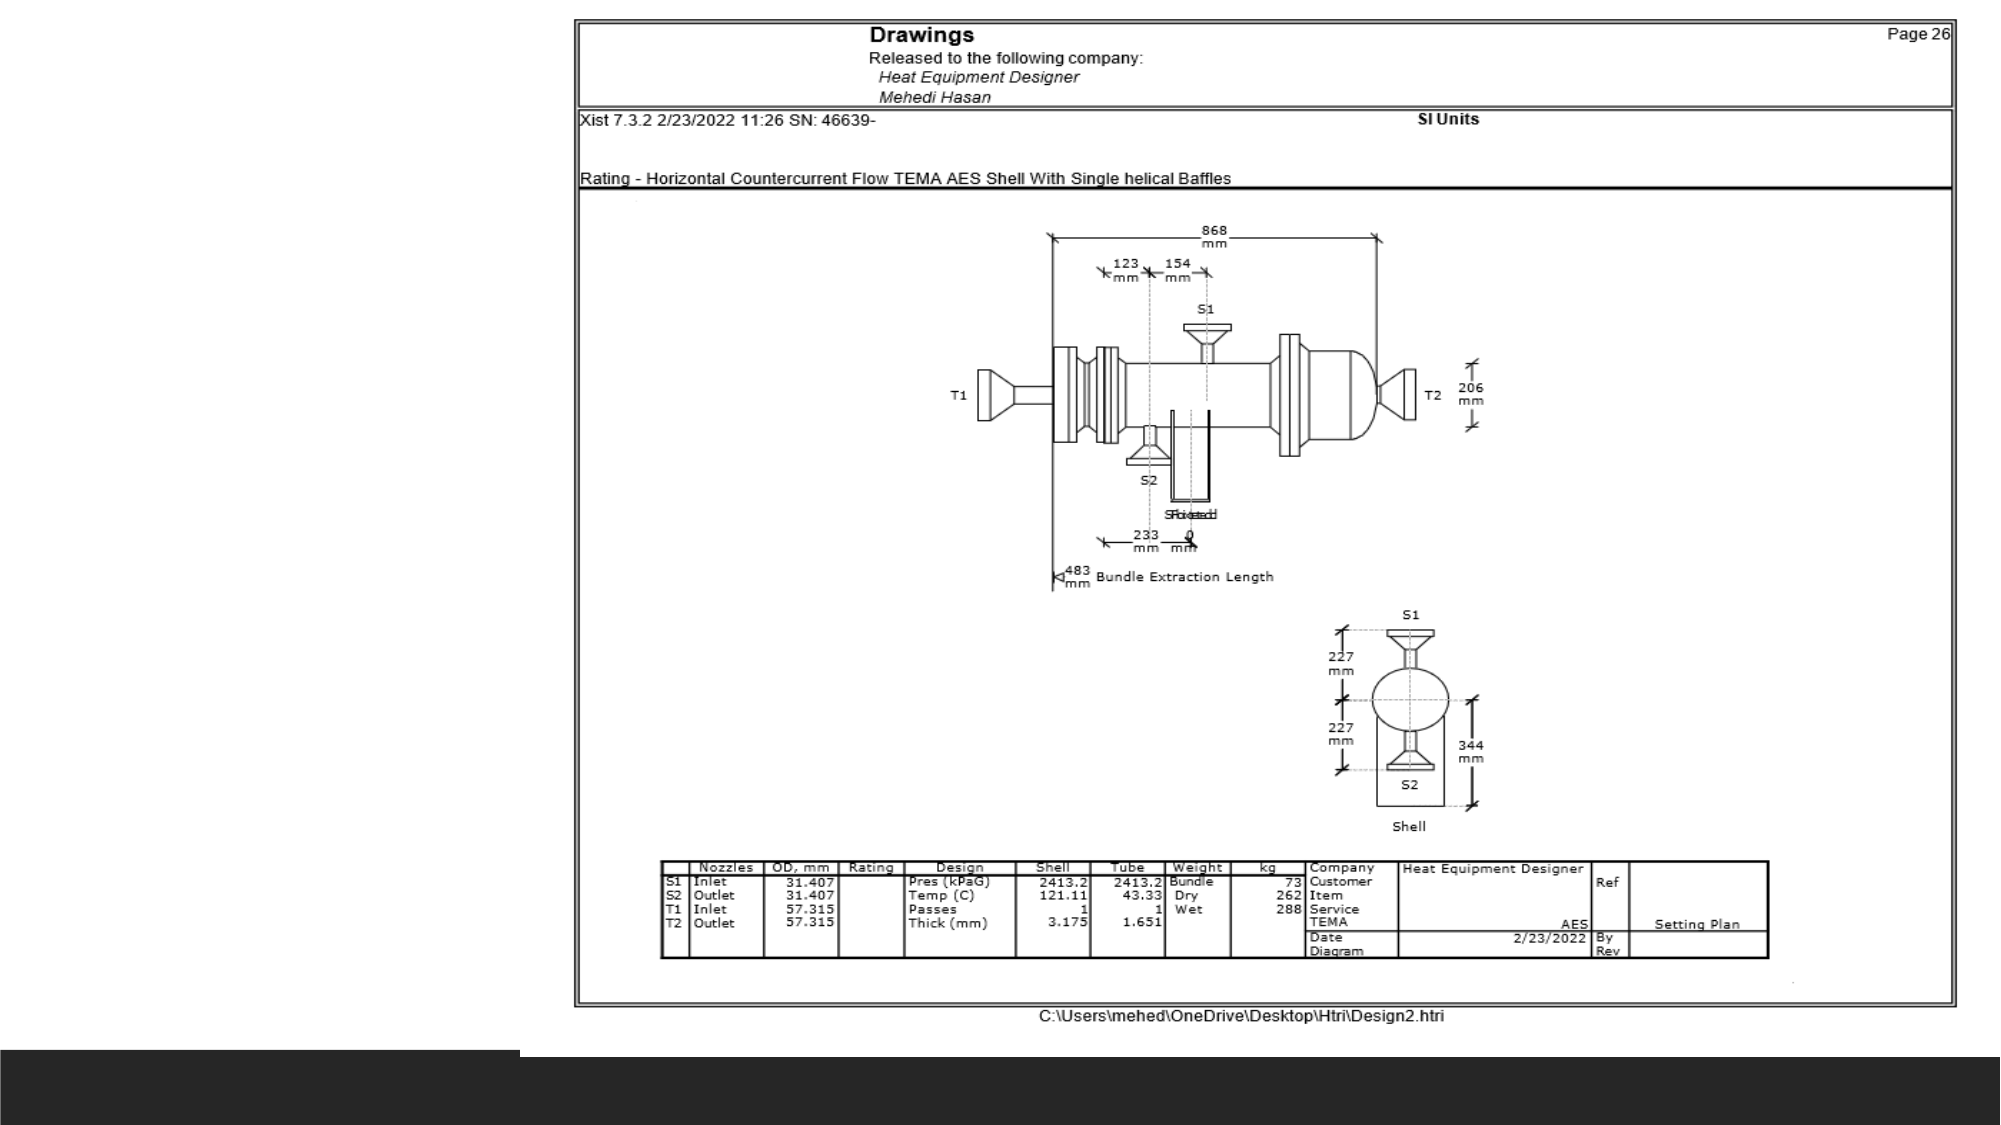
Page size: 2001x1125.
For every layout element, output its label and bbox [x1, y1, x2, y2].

picture [519, 0, 2000, 1057]
